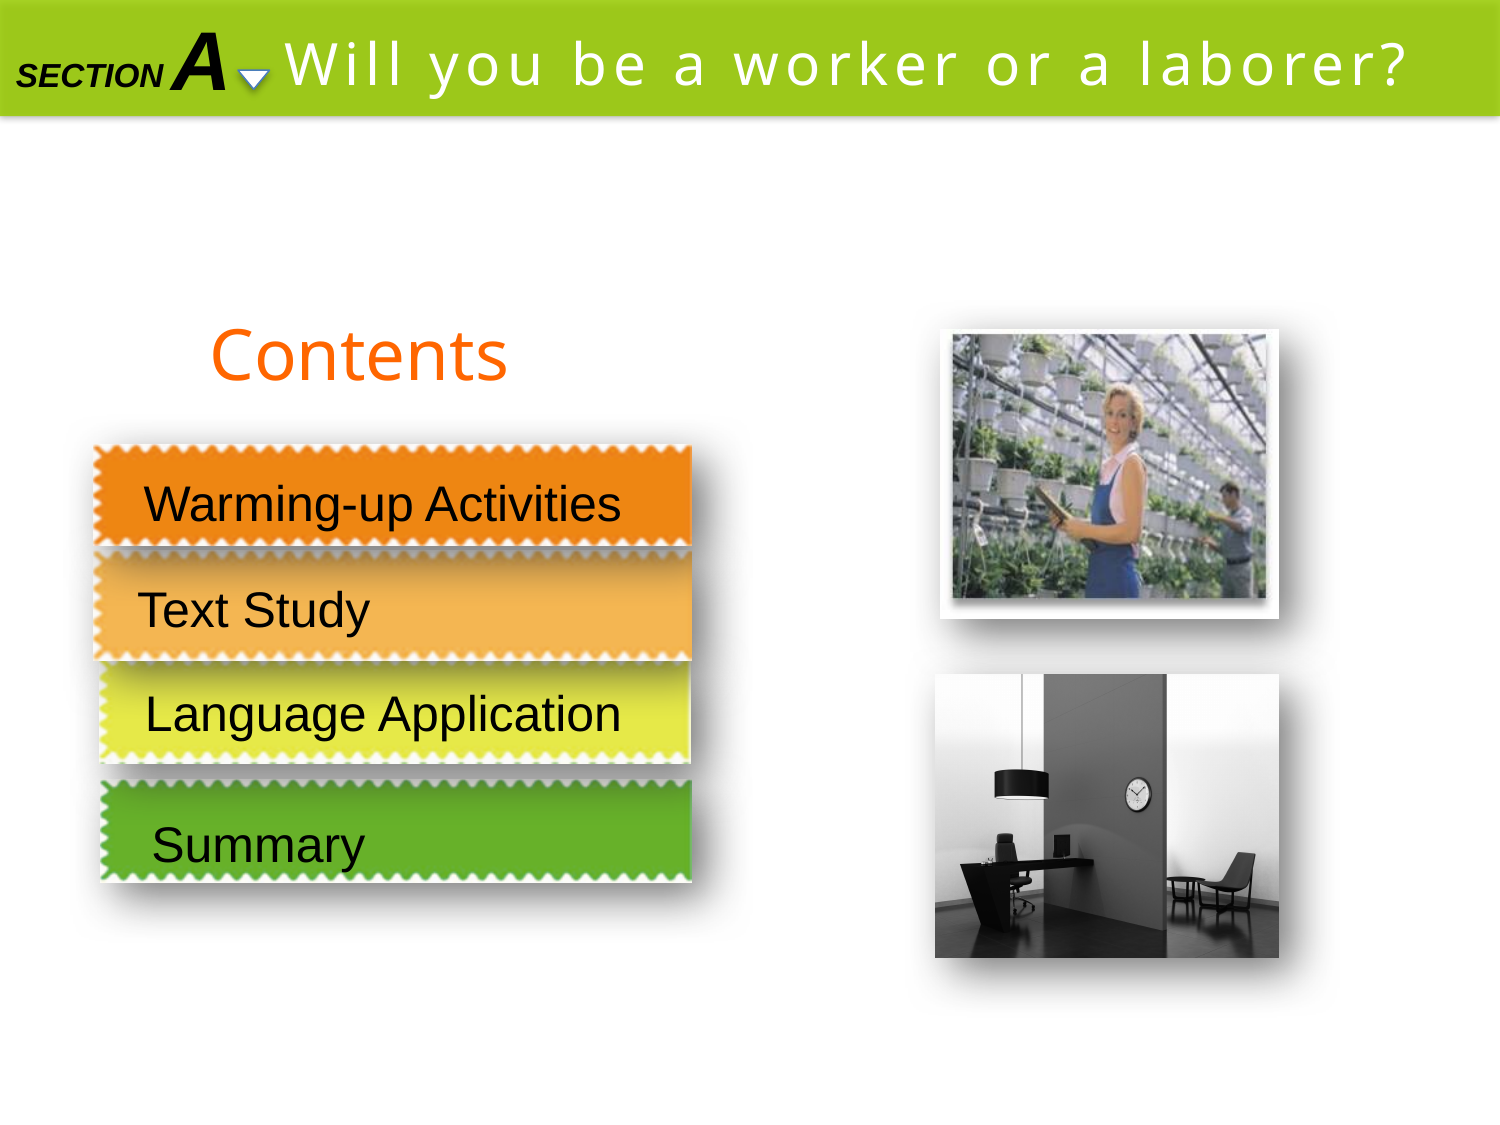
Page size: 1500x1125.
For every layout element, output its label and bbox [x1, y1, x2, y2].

list [940, 329, 1280, 620]
picture [934, 674, 1280, 958]
text_box [0, 0, 1500, 884]
